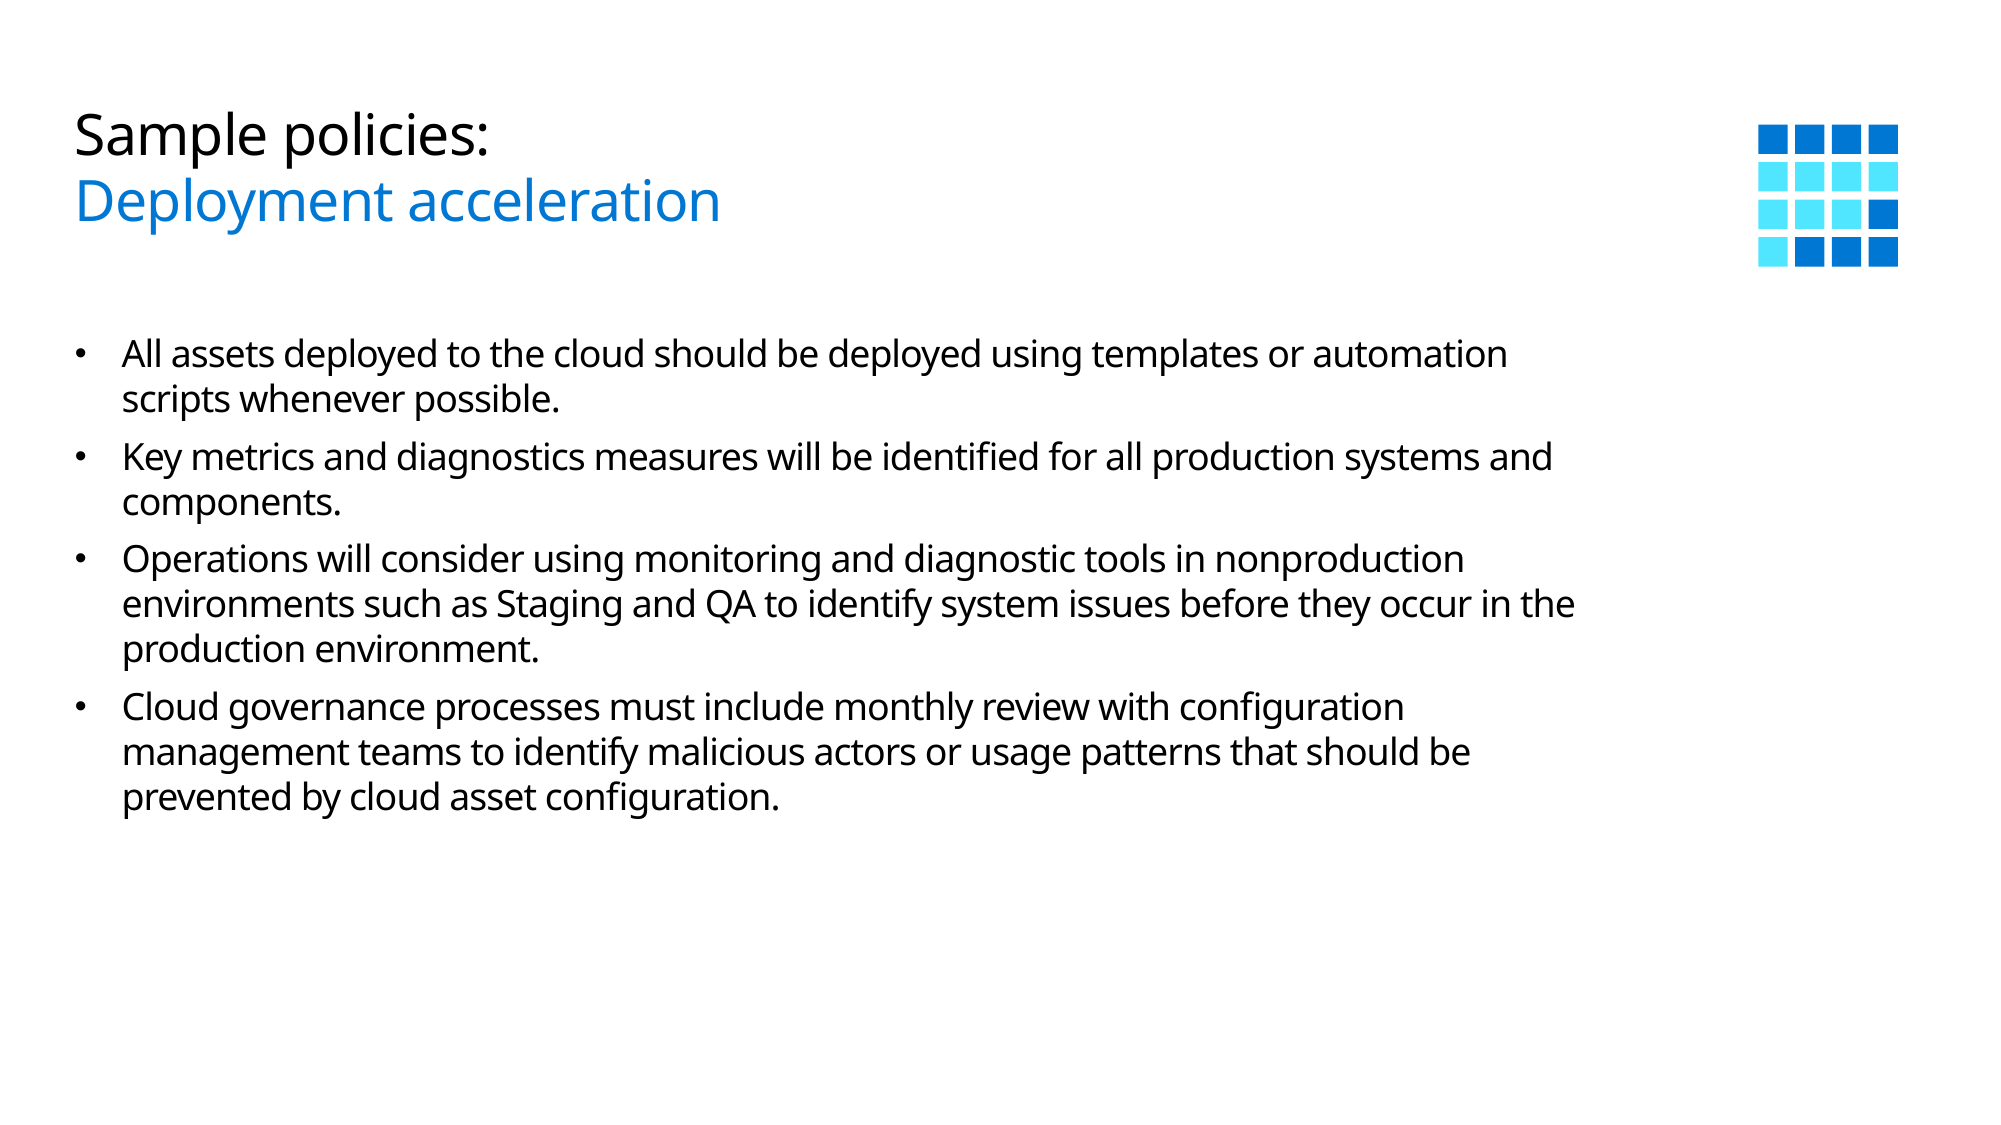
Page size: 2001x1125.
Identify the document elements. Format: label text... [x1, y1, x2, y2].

title Sample policies: Deployment acceleration [74, 101, 756, 233]
list All assets deployed to the cloud should be deployed using templates or automation scripts whenever possible. Key metrics and diagnostics measures will be identified for all production systems and components. Operations will consider using monitoring and diagnostic tools in nonproduction environments such as Staging and QA to identify system issues before they occur in the production environment. Cloud governance processes must include monthly review with configuration management teams to identify malicious actors or usage patterns that should be prevented by cloud asset configuration. [74, 315, 1615, 855]
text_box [1757, 124, 1899, 267]
